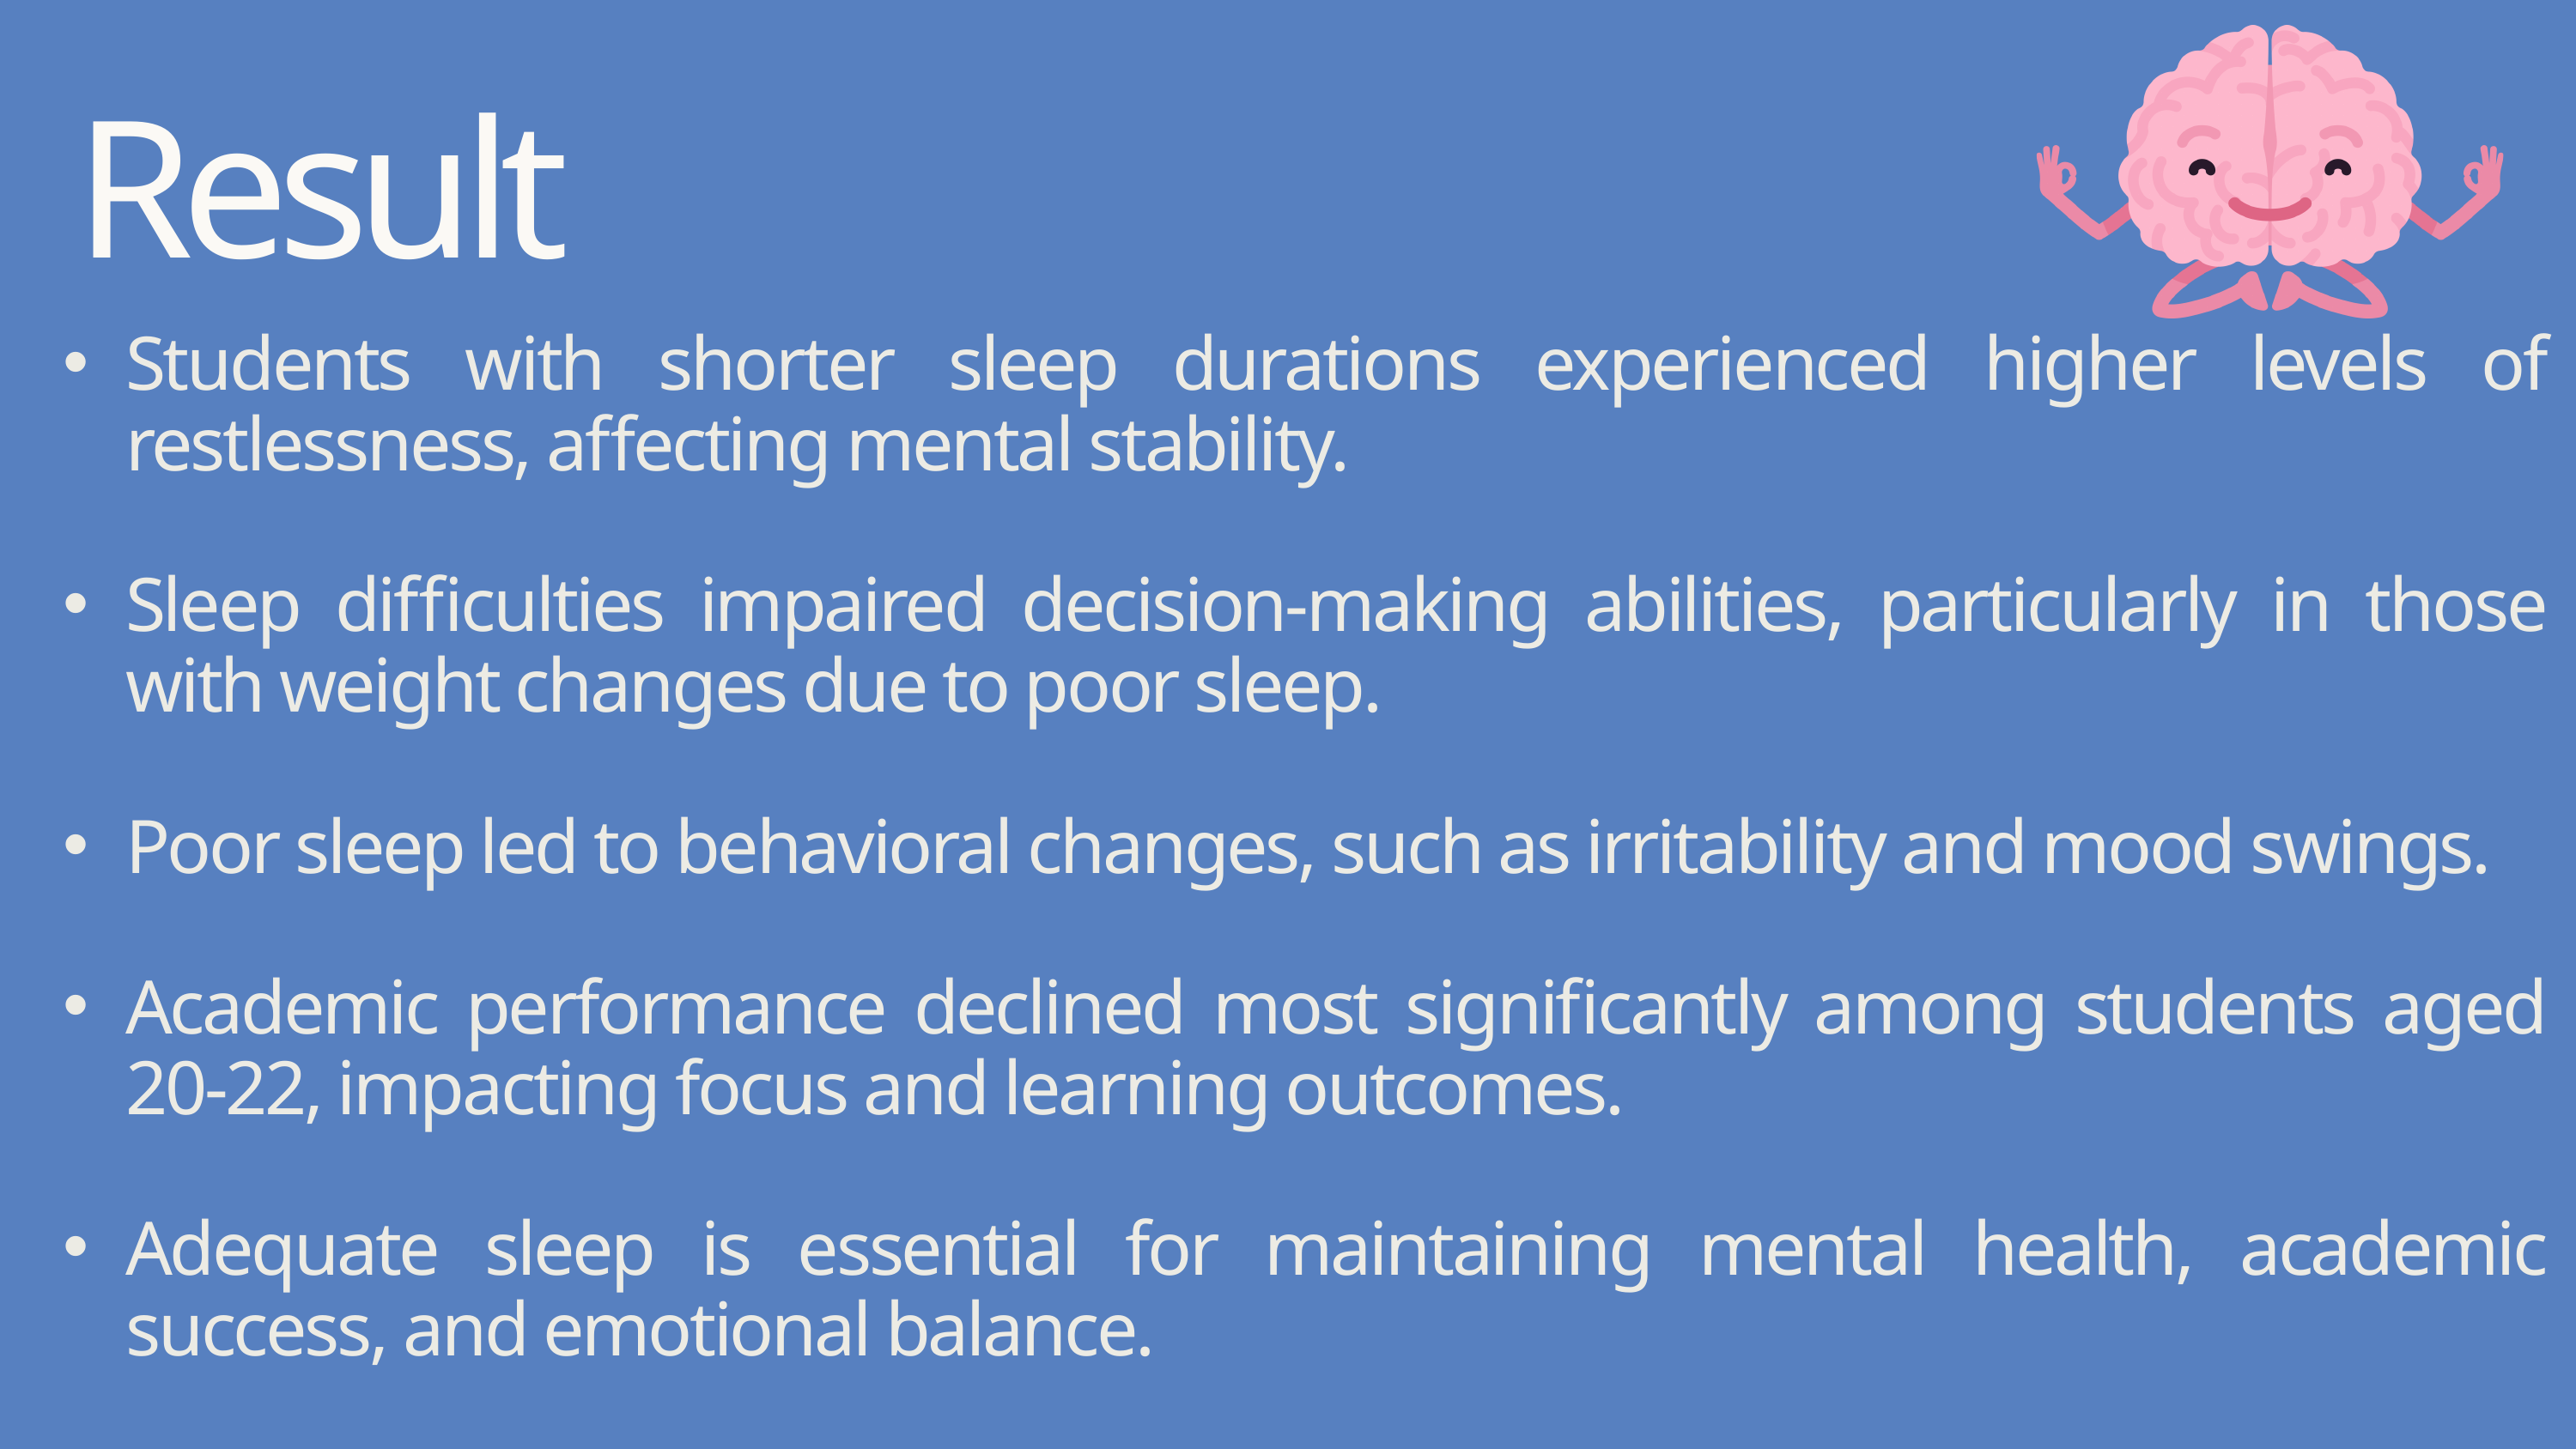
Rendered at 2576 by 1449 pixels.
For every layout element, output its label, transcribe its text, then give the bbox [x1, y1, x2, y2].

text_box Students with shorter sleep durations experienced higher levels of restlessness, affecting mental stability. Sleep difficulties impaired decision-making abilities, particularly in those with weight changes due to poor sleep. Poor sleep led to behavioral changes, such as irritability and mood swings. Academic performance declined most significantly among students aged 20-22, impacting focus and learning outcomes. Adequate sleep is essential for maintaining mental health, academic success, and emotional balance. [0, 324, 2546, 1449]
text_box [2036, 25, 2504, 318]
text_box Result [75, 147, 1019, 297]
